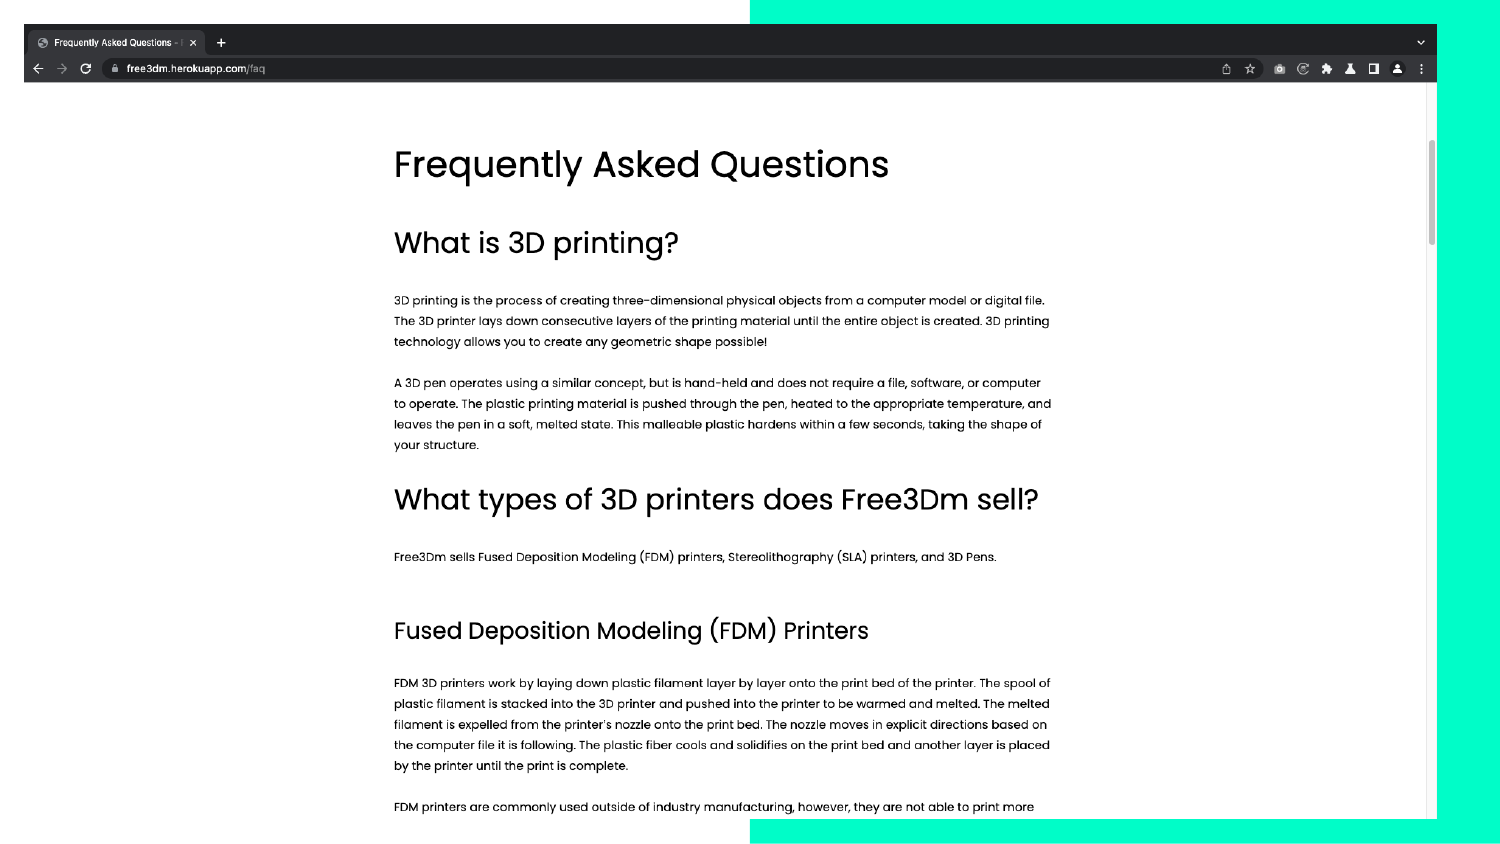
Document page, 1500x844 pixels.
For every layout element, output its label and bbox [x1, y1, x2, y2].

picture [24, 24, 1437, 819]
